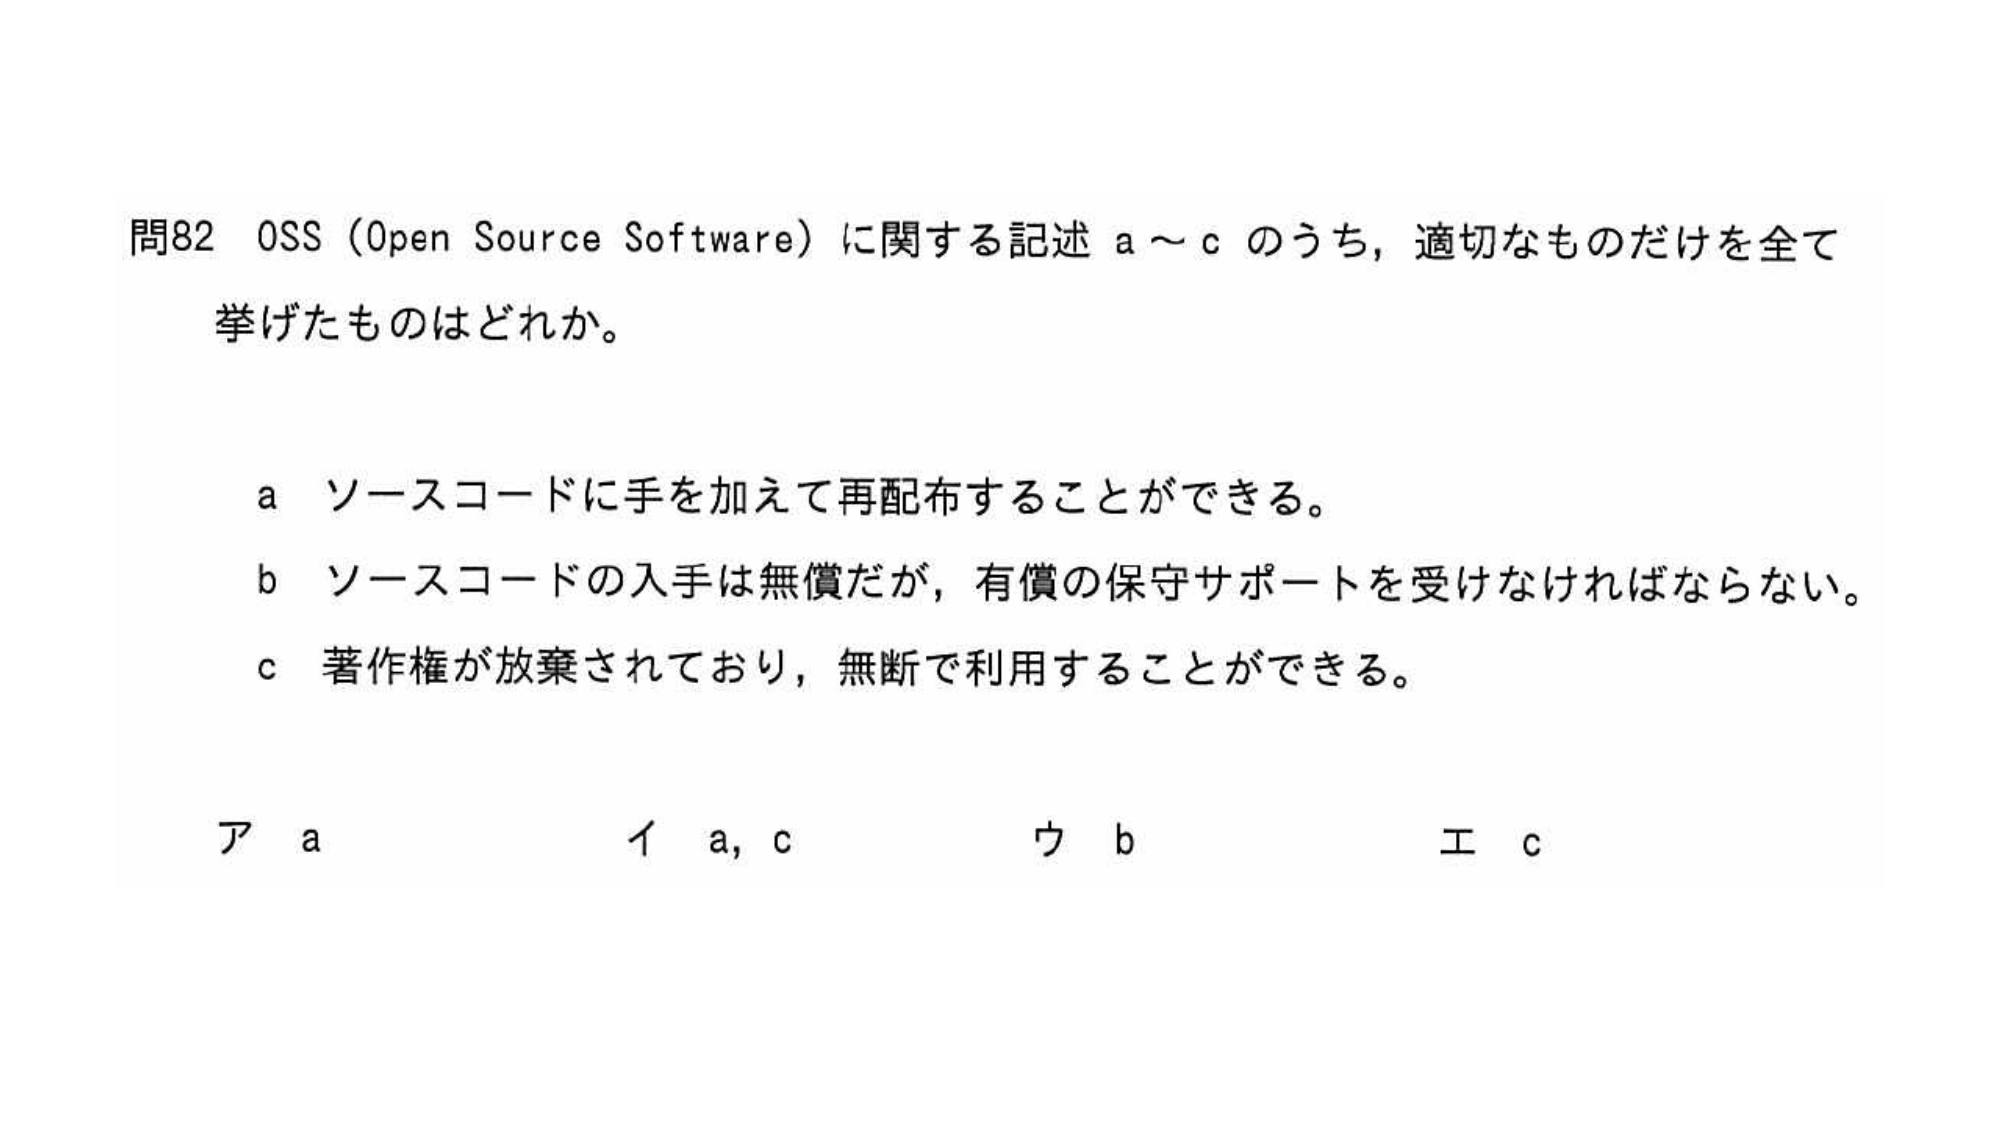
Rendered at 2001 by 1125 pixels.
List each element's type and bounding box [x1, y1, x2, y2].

picture [115, 193, 1885, 888]
